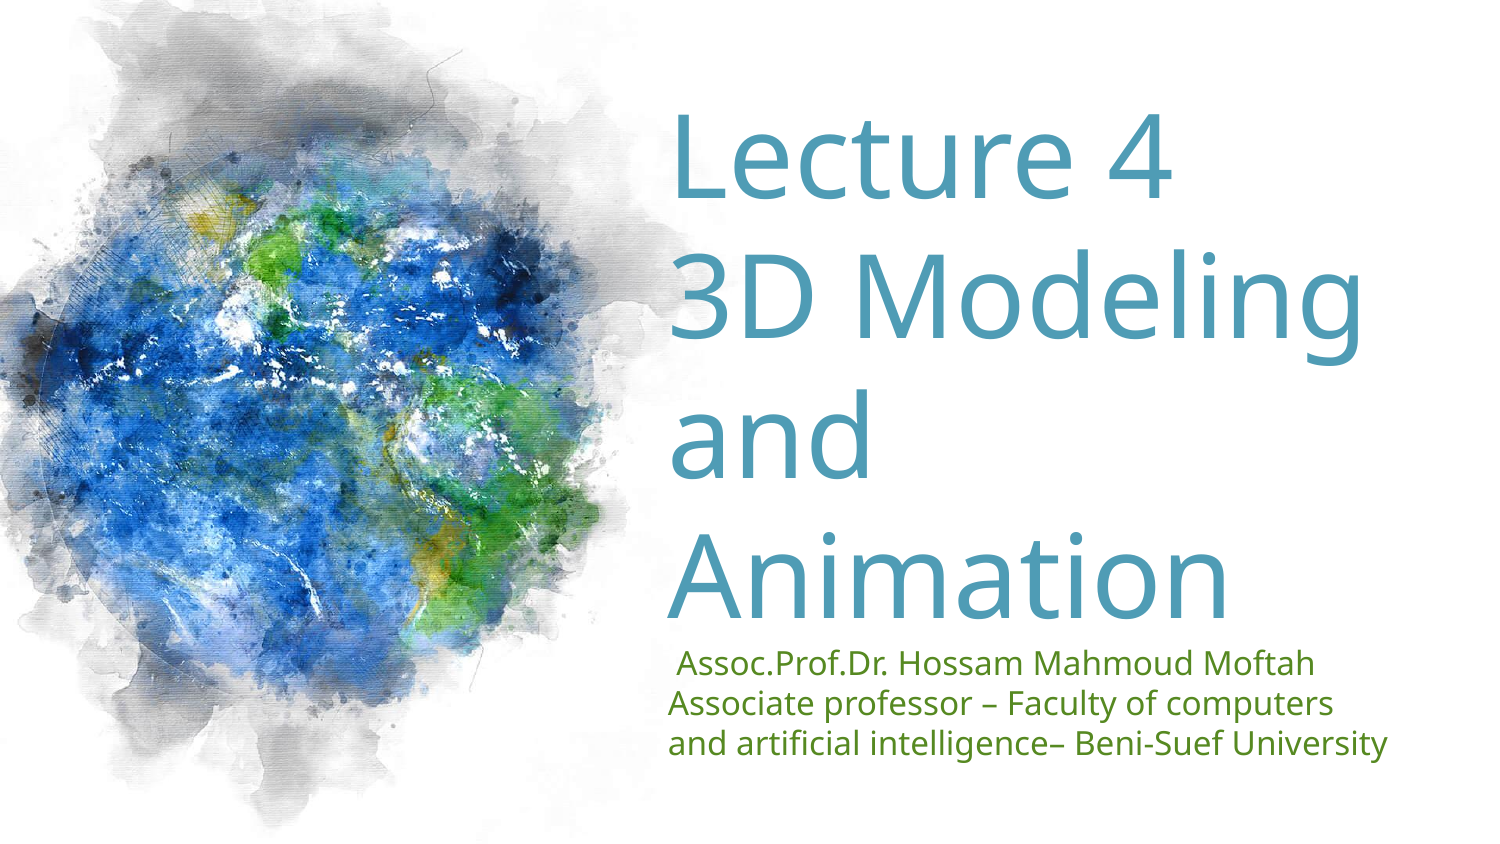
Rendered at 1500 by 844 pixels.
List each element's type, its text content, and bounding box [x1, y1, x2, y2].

title Lecture 4 3D Modeling and Animation Assoc.Prof.Dr. Hossam Mahmoud Moftah Associate professor – Faculty of computers and artificial intelligence– Beni-Suef University [667, 326, 1400, 517]
picture [0, 0, 1500, 844]
